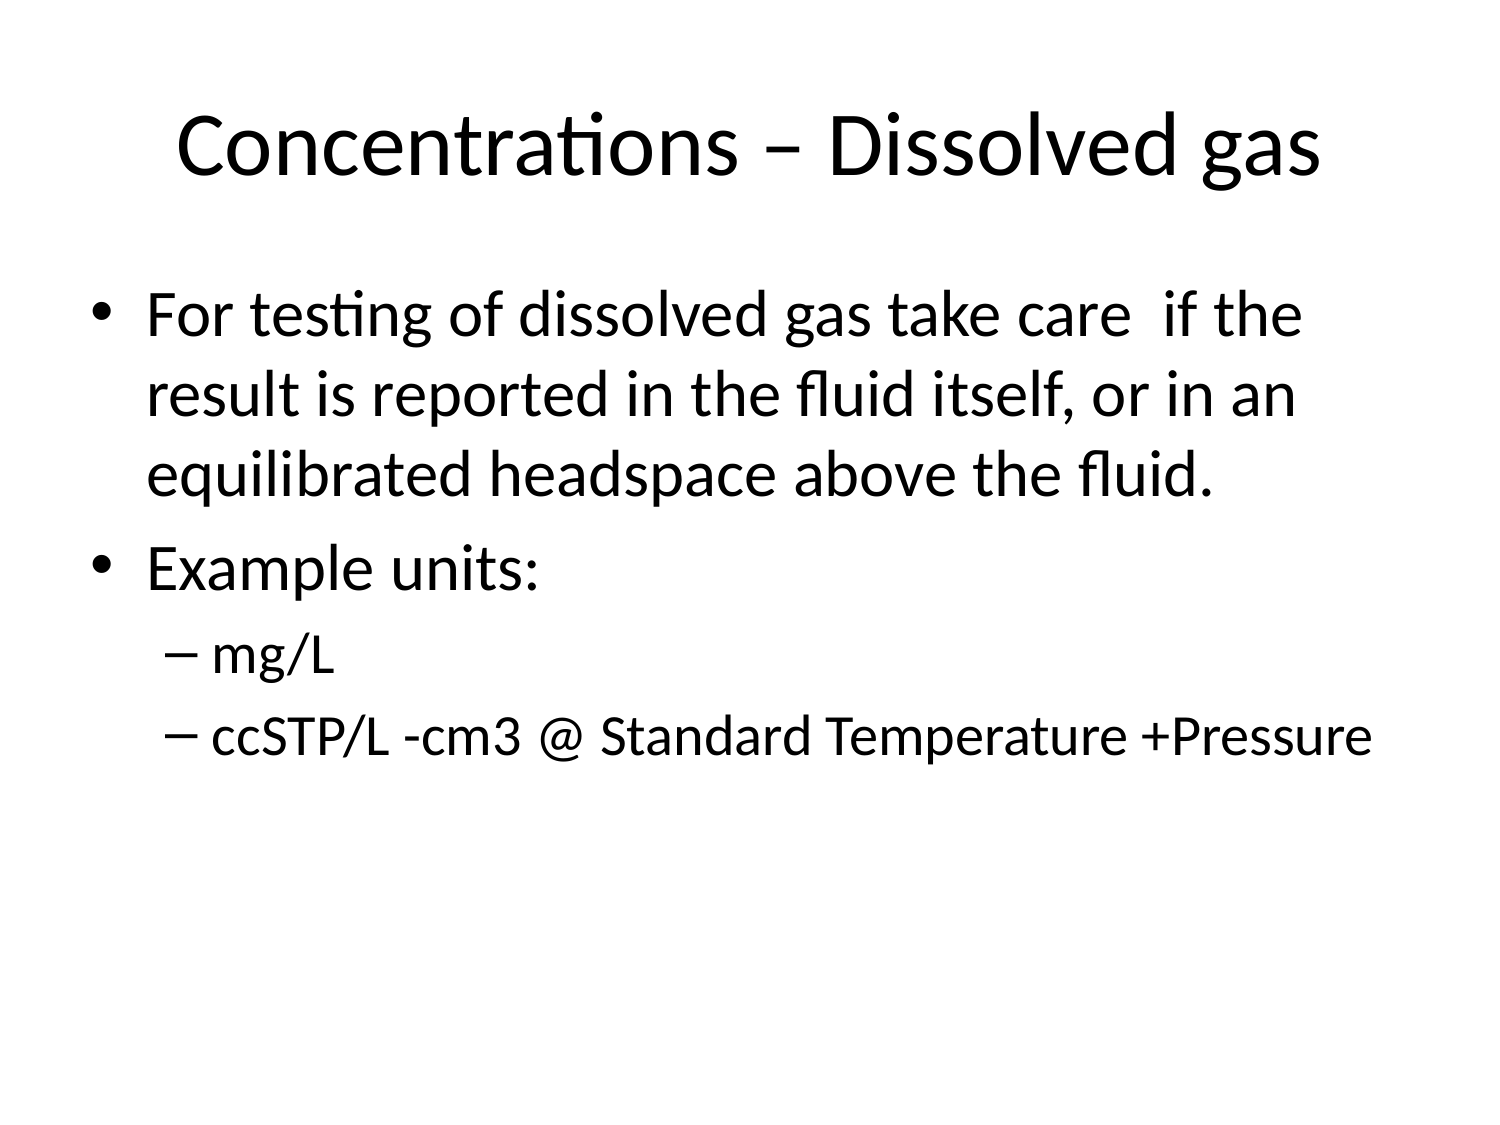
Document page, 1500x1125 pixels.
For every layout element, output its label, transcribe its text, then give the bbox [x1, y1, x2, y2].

title Concentrations – Dissolved gas [75, 45, 1425, 233]
list For testing of dissolved gas take care if the result is reported in the fluid itself, or in an equilibrated headspace above the fluid. Example units: mg/L ccSTP/L -cm3 @ Standard Temperature +Pressure [75, 262, 1425, 1005]
